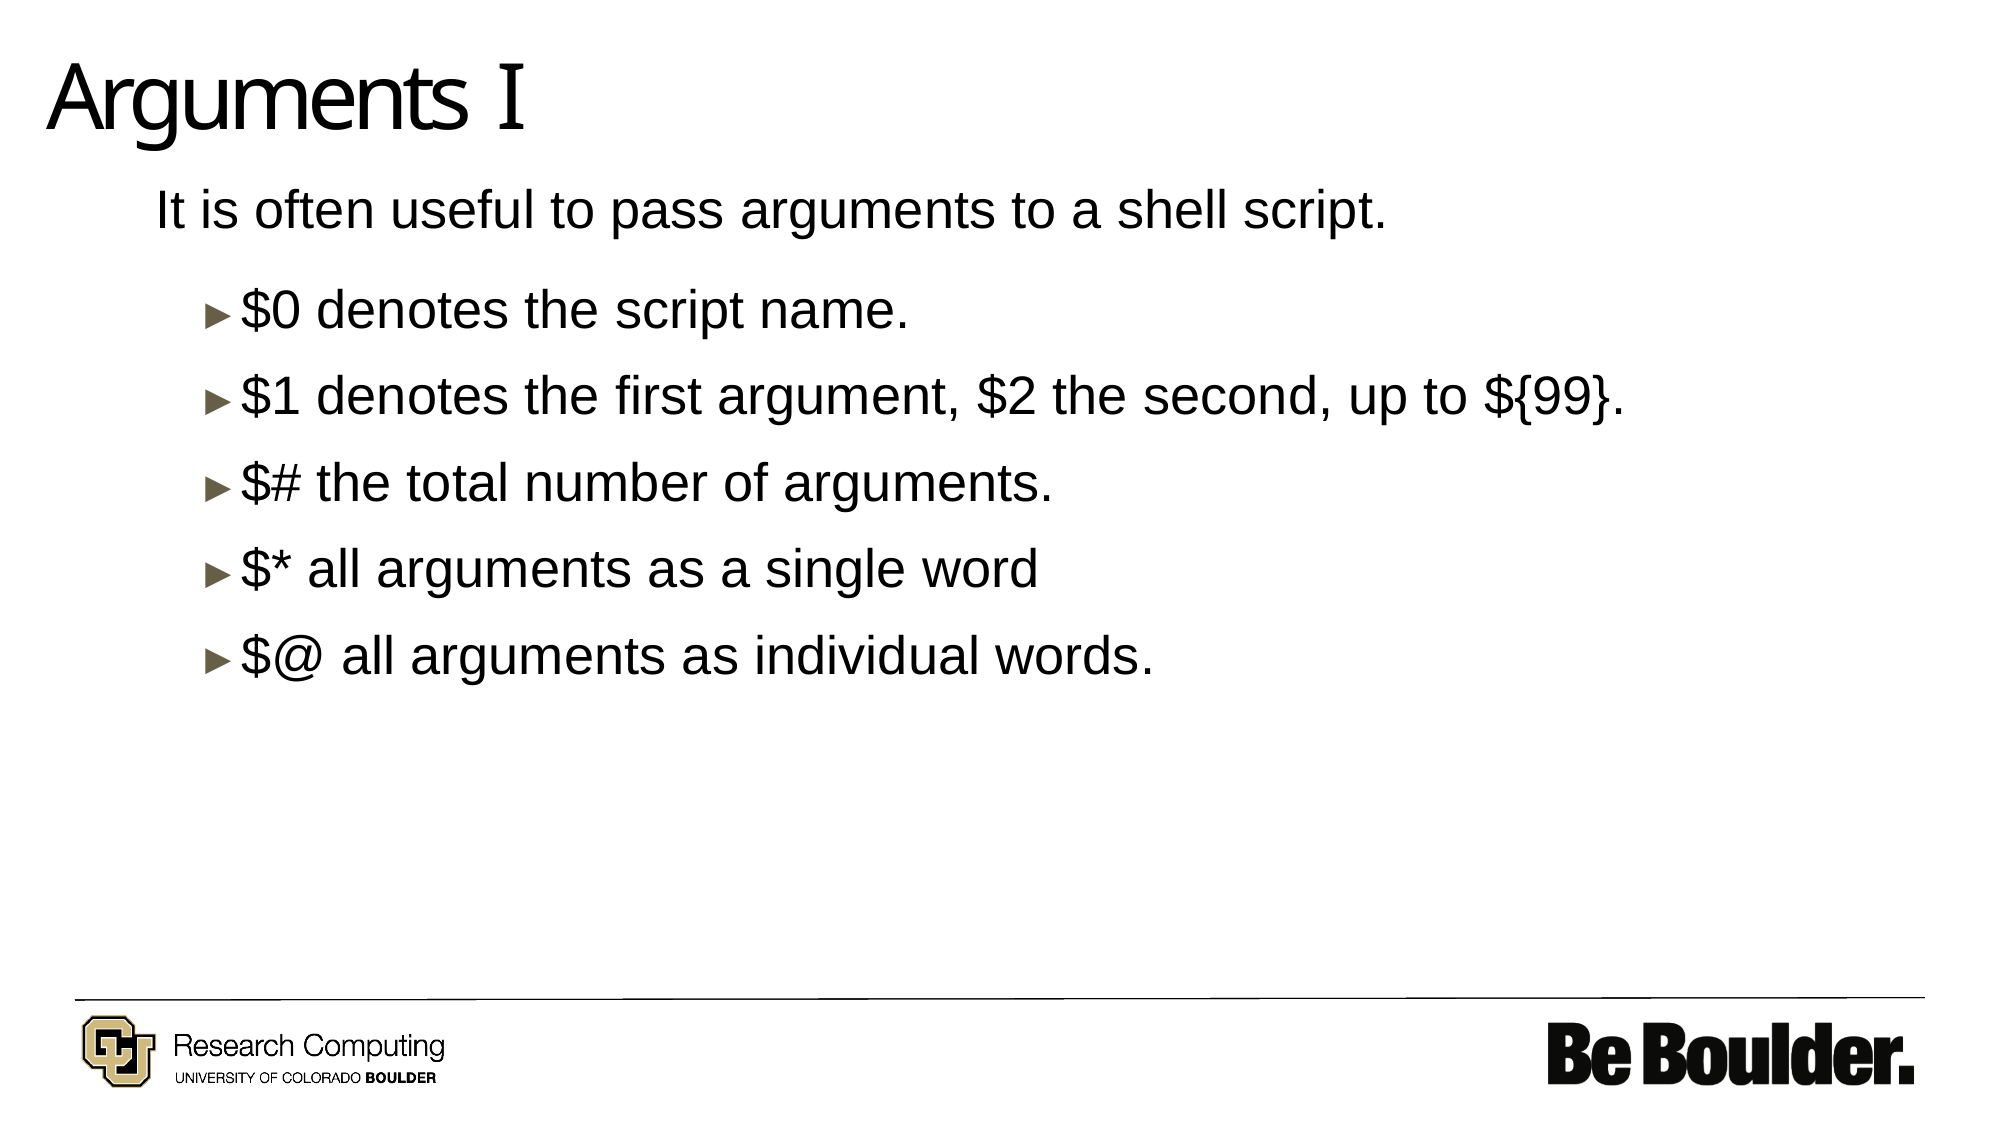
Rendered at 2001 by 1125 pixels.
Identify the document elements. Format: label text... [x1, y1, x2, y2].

text_box It is often useful to pass arguments to a shell script. ▶ $0 denotes the script name. ▶ $1 denotes the first argument, $2 the second, up to ${99}. ▶ $# the total number of arguments. ▶ $* all arguments as a single word ▶ $@ all arguments as individual words. [150, 138, 1828, 686]
title Arguments I [41, 0, 711, 187]
picture [81, 1015, 444, 1088]
picture [1524, 1015, 1938, 1088]
